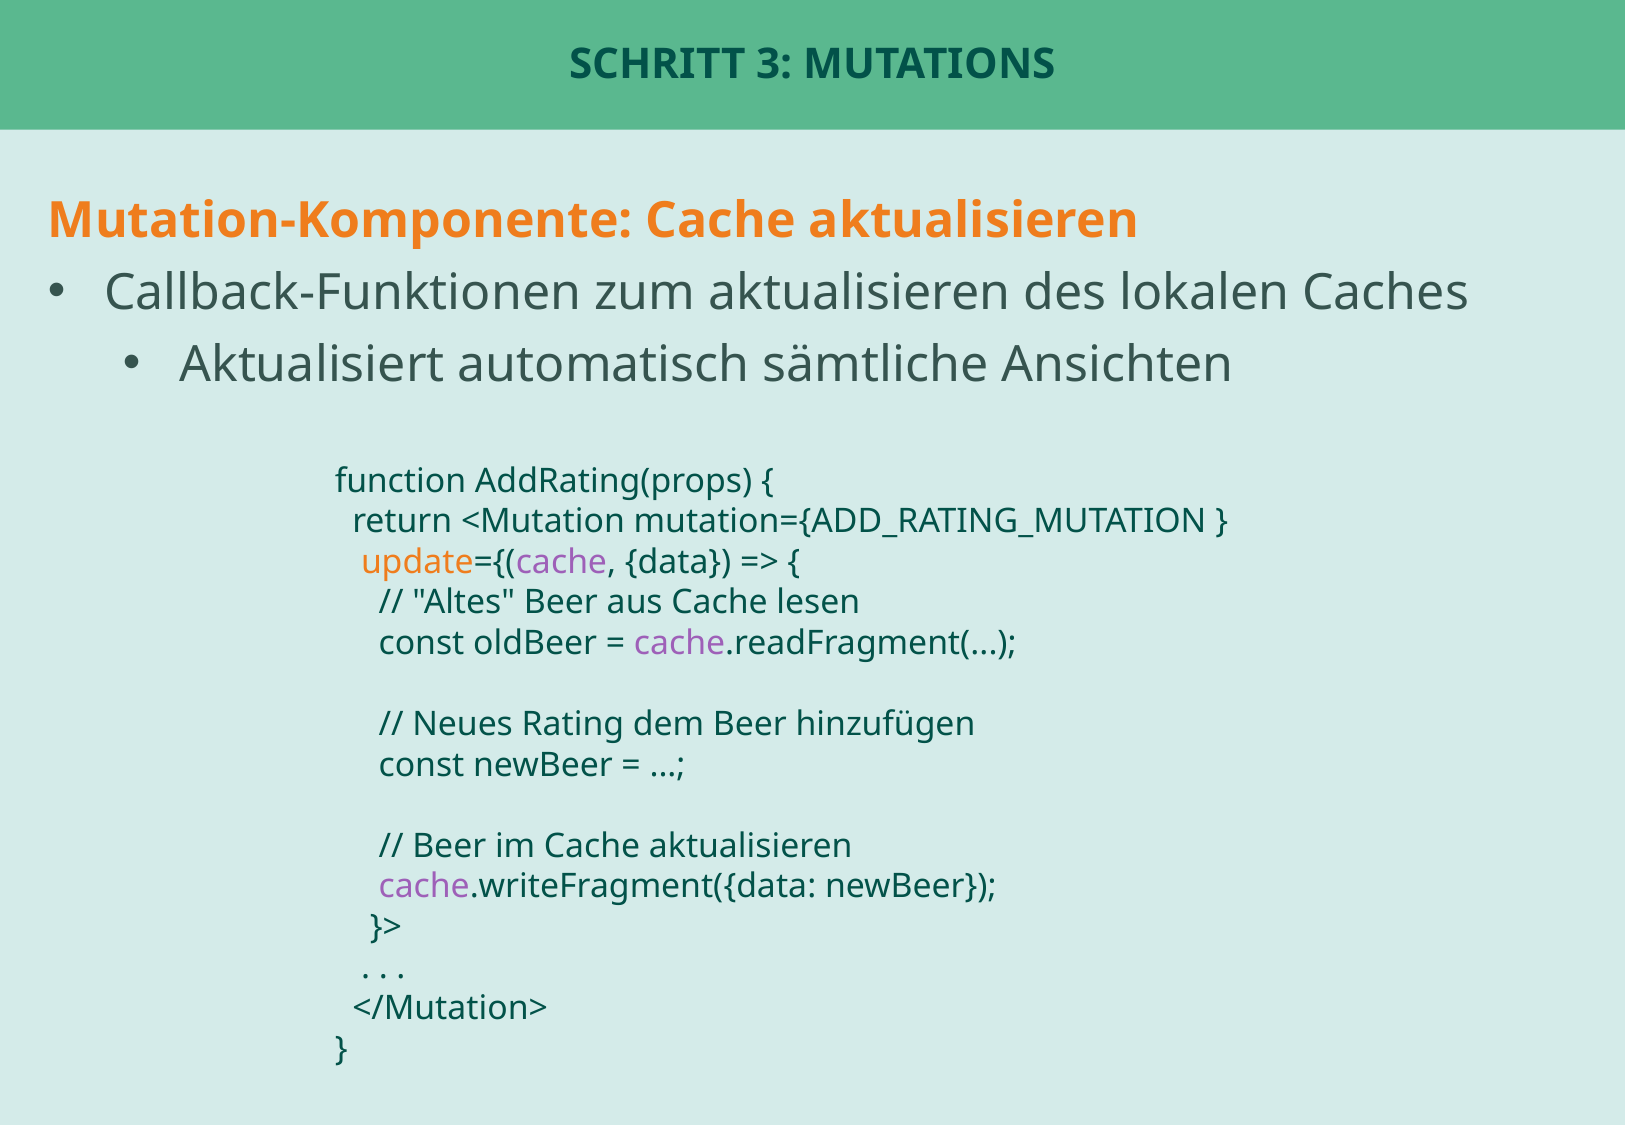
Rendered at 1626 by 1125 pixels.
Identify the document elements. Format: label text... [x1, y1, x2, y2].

text_box Mutation-Komponente: Cache aktualisieren Callback-Funktionen zum aktualisieren des lokalen Caches Aktualisiert automatisch sämtliche Ansichten [33, 168, 1592, 399]
text_box function AddRating(props) { return <Mutation mutation={ADD_RATING_MUTATION } update={(cache, {data}) => { // "Altes" Beer aus Cache lesen const oldBeer = cache.readFragment(...); // Neues Rating dem Beer hinzufügen const newBeer = ...; // Beer im Cache aktualisieren cache.writeFragment({data: newBeer}); }> . . . </Mutation> } [334, 417, 1438, 1067]
title Schritt 3: Mutations [0, 0, 1625, 130]
